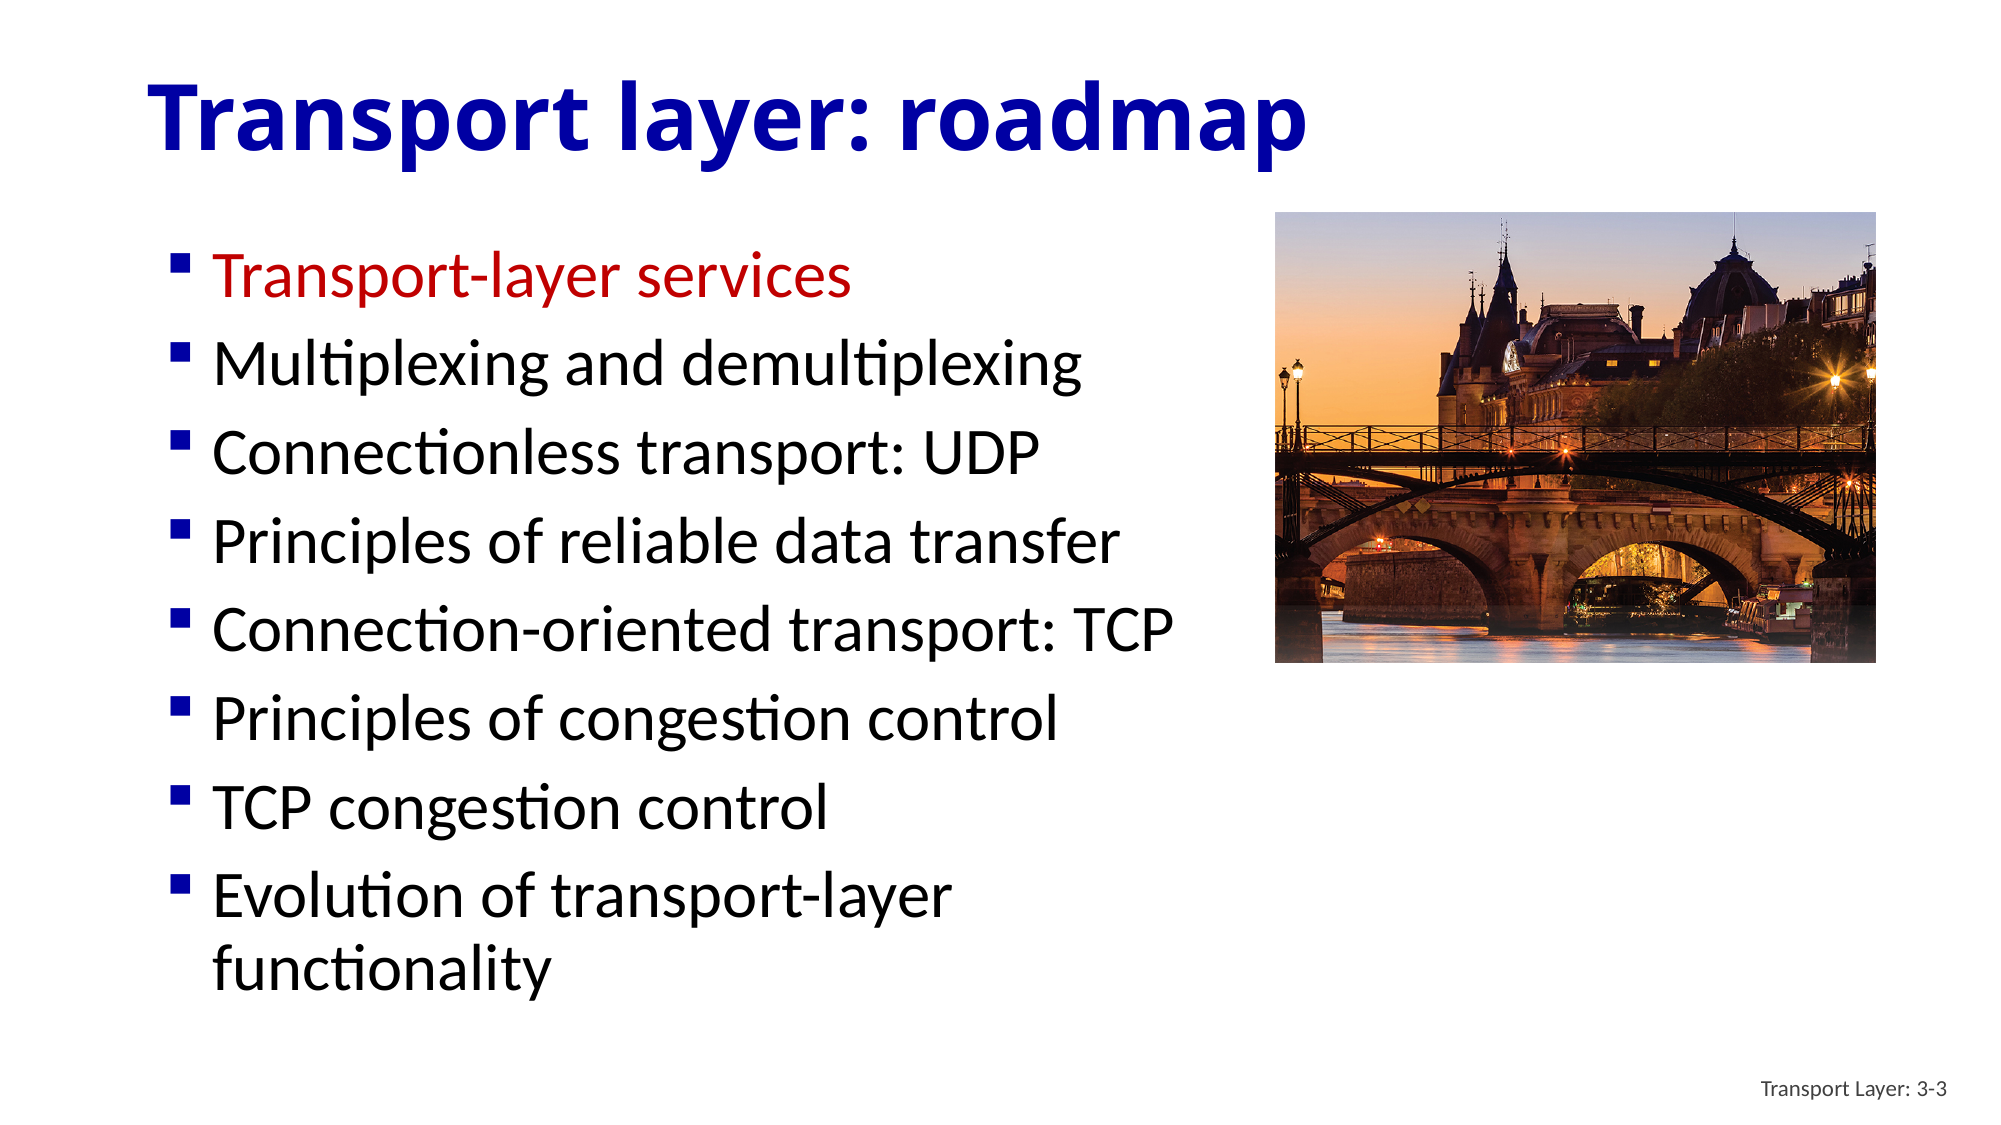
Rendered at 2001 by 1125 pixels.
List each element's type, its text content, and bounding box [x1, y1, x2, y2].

picture [1275, 212, 1876, 663]
title Transport layer: roadmap [131, 47, 1856, 195]
list Transport-layer services Multiplexing and demultiplexing Connectionless transport: UDP Principles of reliable data transfer Connection-oriented transport: TCP Principles of congestion control TCP congestion control Evolution of transport-layer functionality [131, 231, 1217, 1057]
slide_number Transport Layer: 3-3 [1512, 1056, 1963, 1117]
